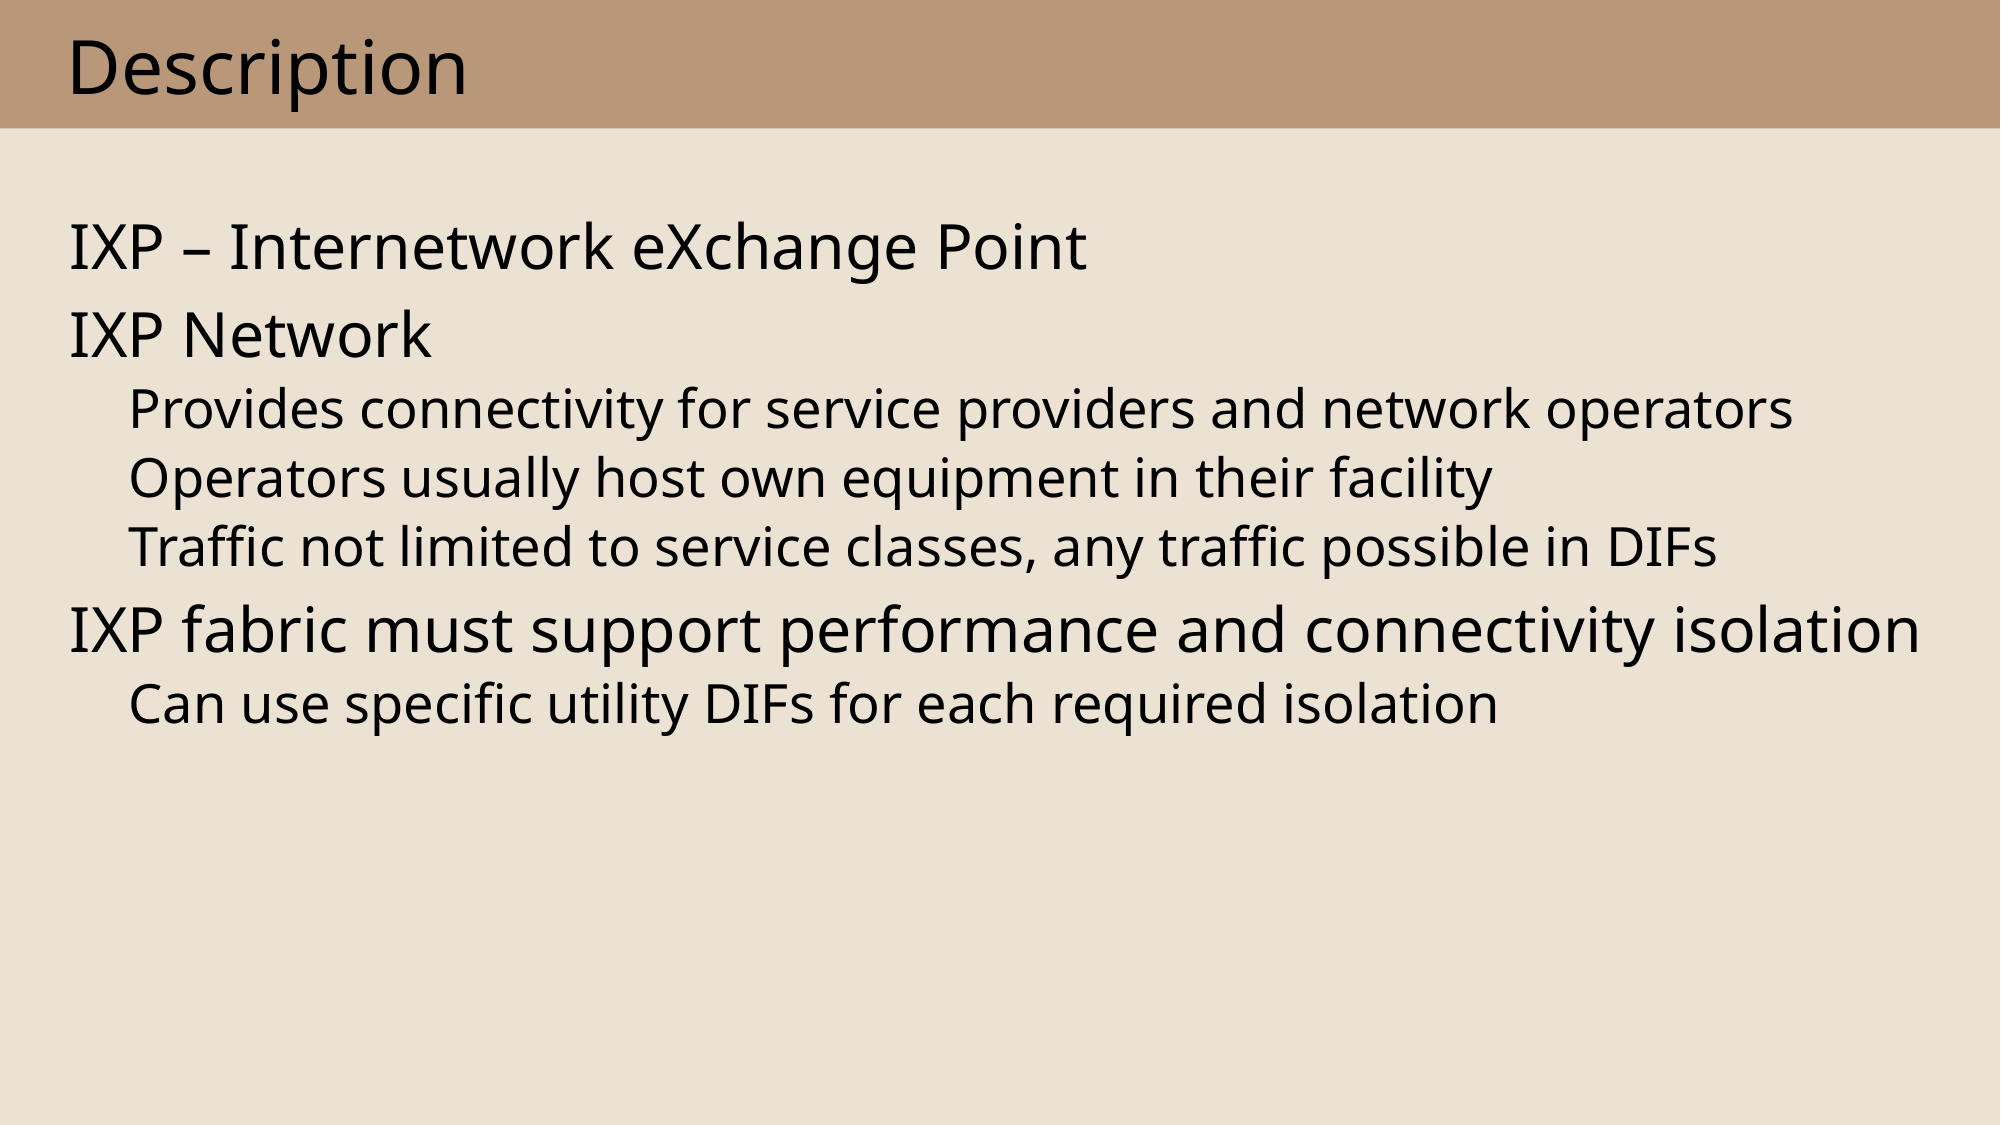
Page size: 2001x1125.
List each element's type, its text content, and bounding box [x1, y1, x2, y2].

list IXP – Internetwork eXchange Point IXP Network Provides connectivity for service providers and network operators Operators usually host own equipment in their facility Traffic not limited to service classes, any traffic possible in DIFs IXP fabric must support performance and connectivity isolation Can use specific utility DIFs for each required isolation [54, 208, 1945, 917]
title Description [0, 0, 2000, 129]
